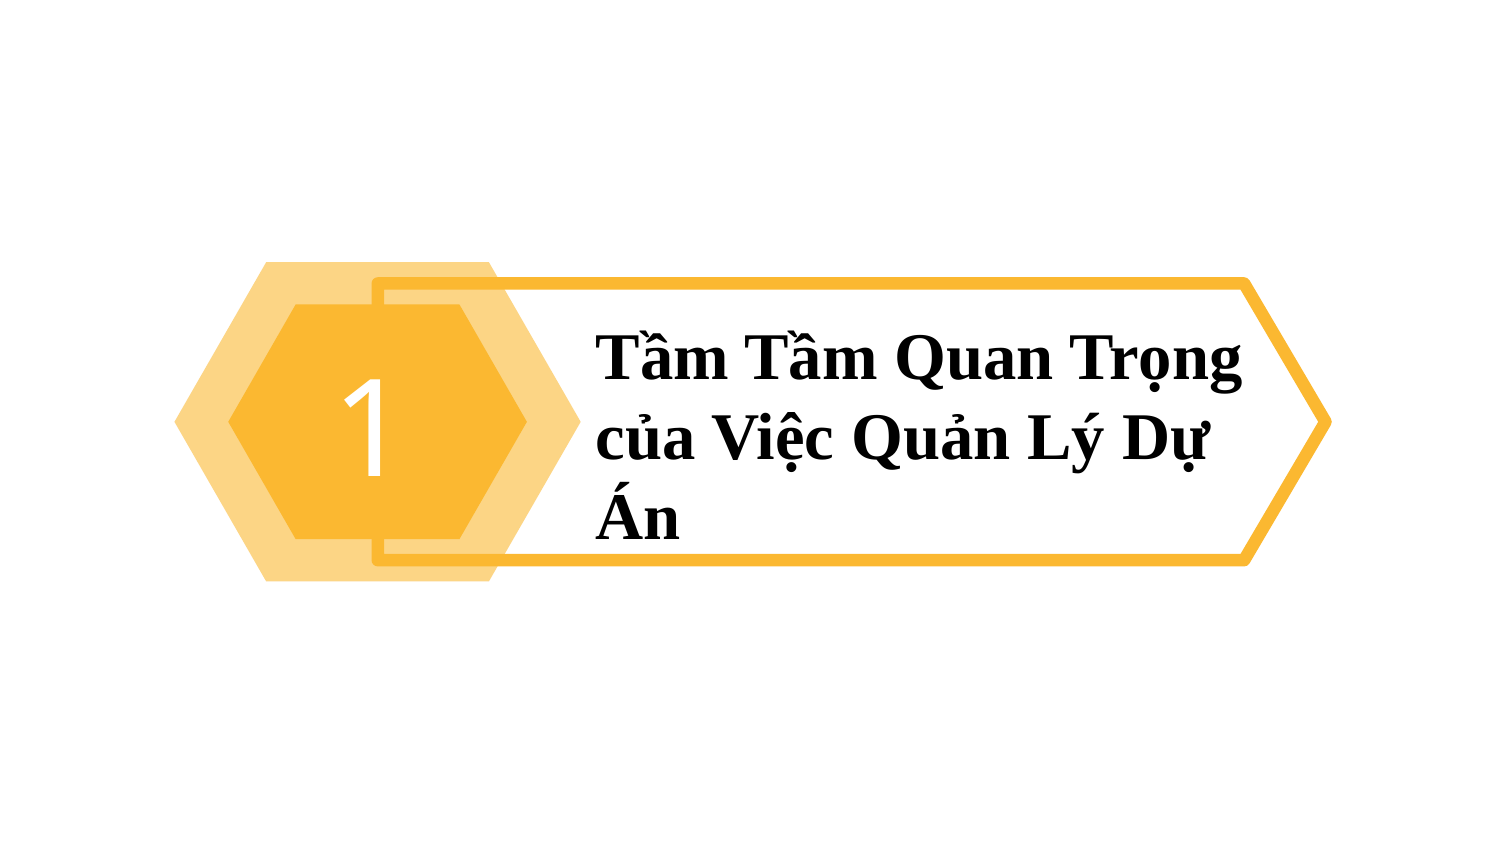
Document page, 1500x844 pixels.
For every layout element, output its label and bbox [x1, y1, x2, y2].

text_box [174, 261, 1326, 582]
